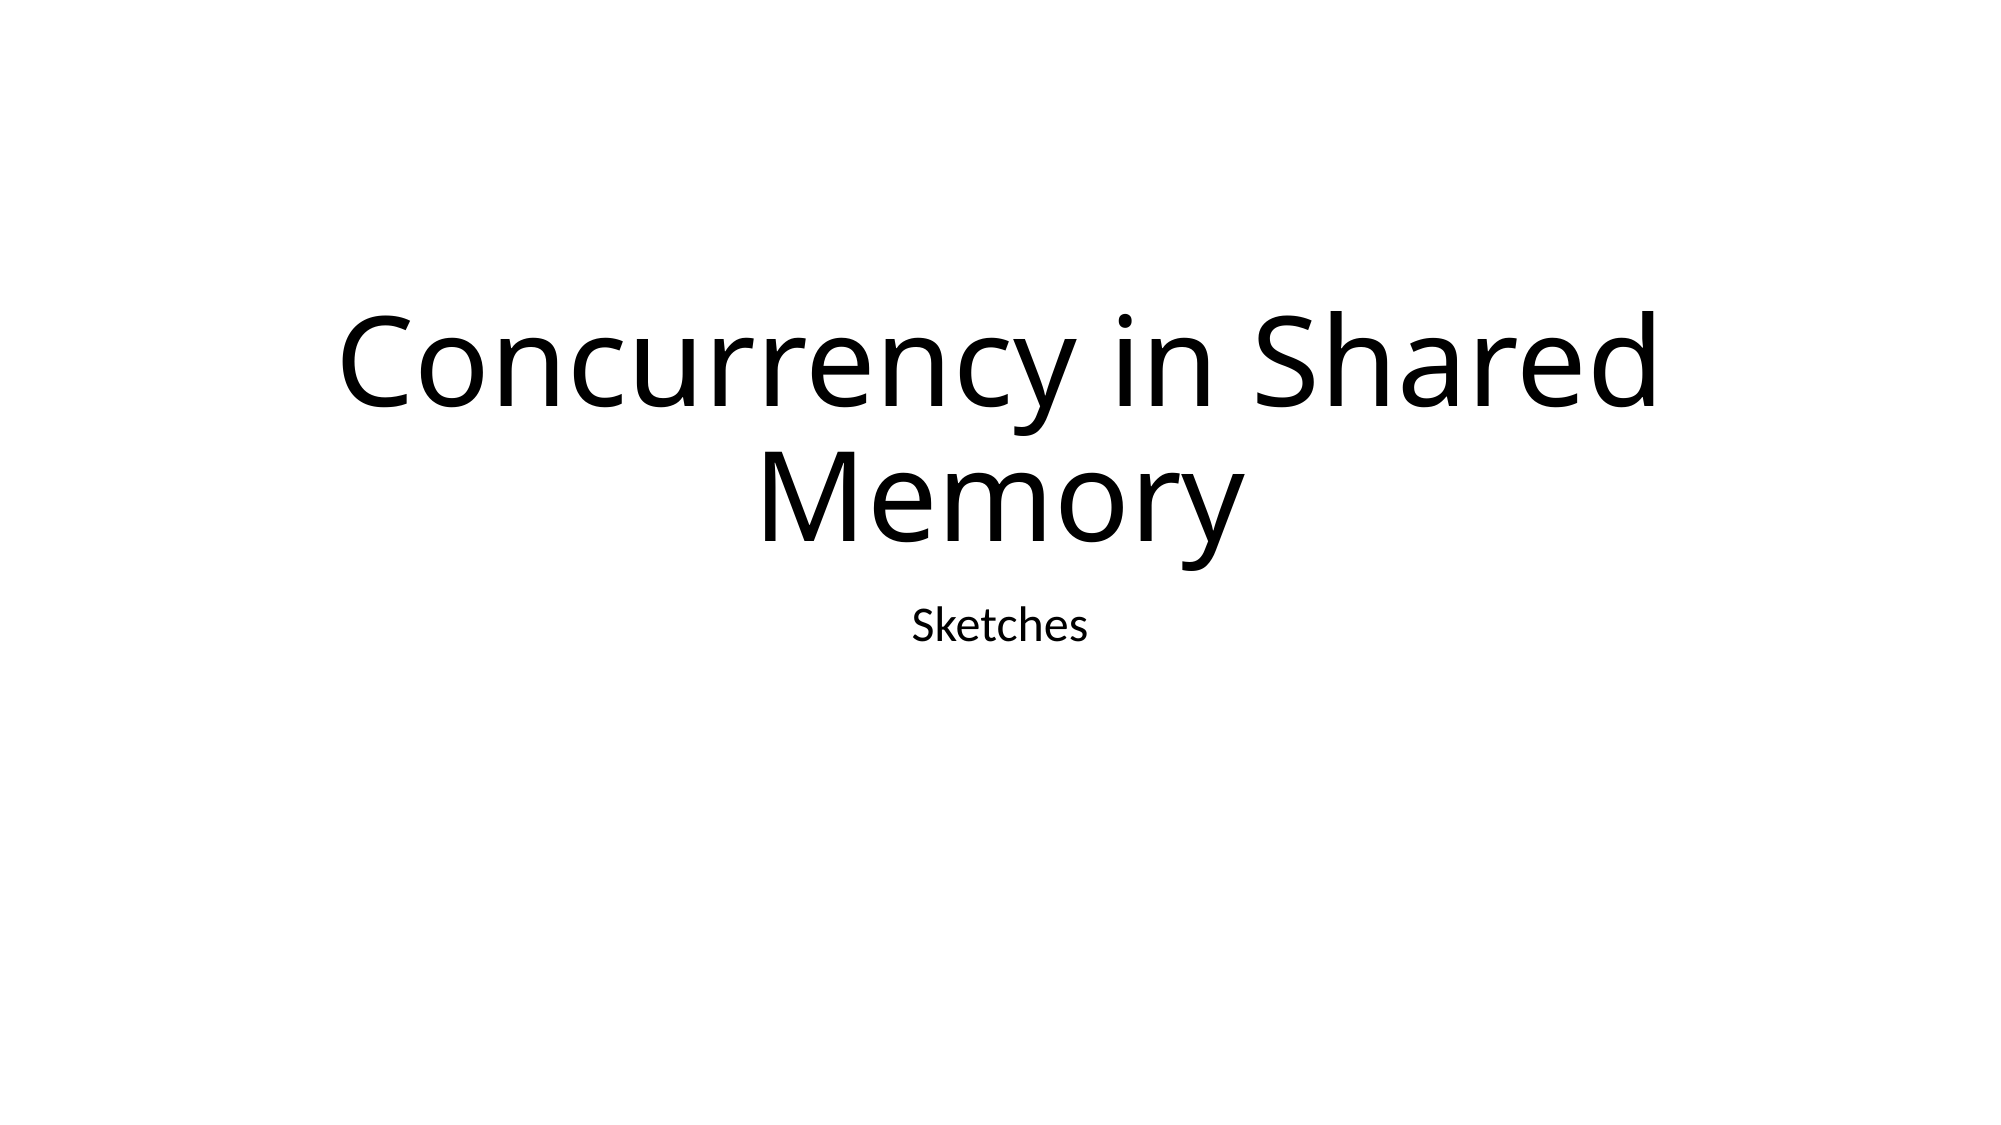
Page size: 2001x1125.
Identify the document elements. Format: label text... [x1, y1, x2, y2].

subtitle Sketches [249, 590, 1750, 863]
title Concurrency in Shared Memory [249, 184, 1750, 576]
